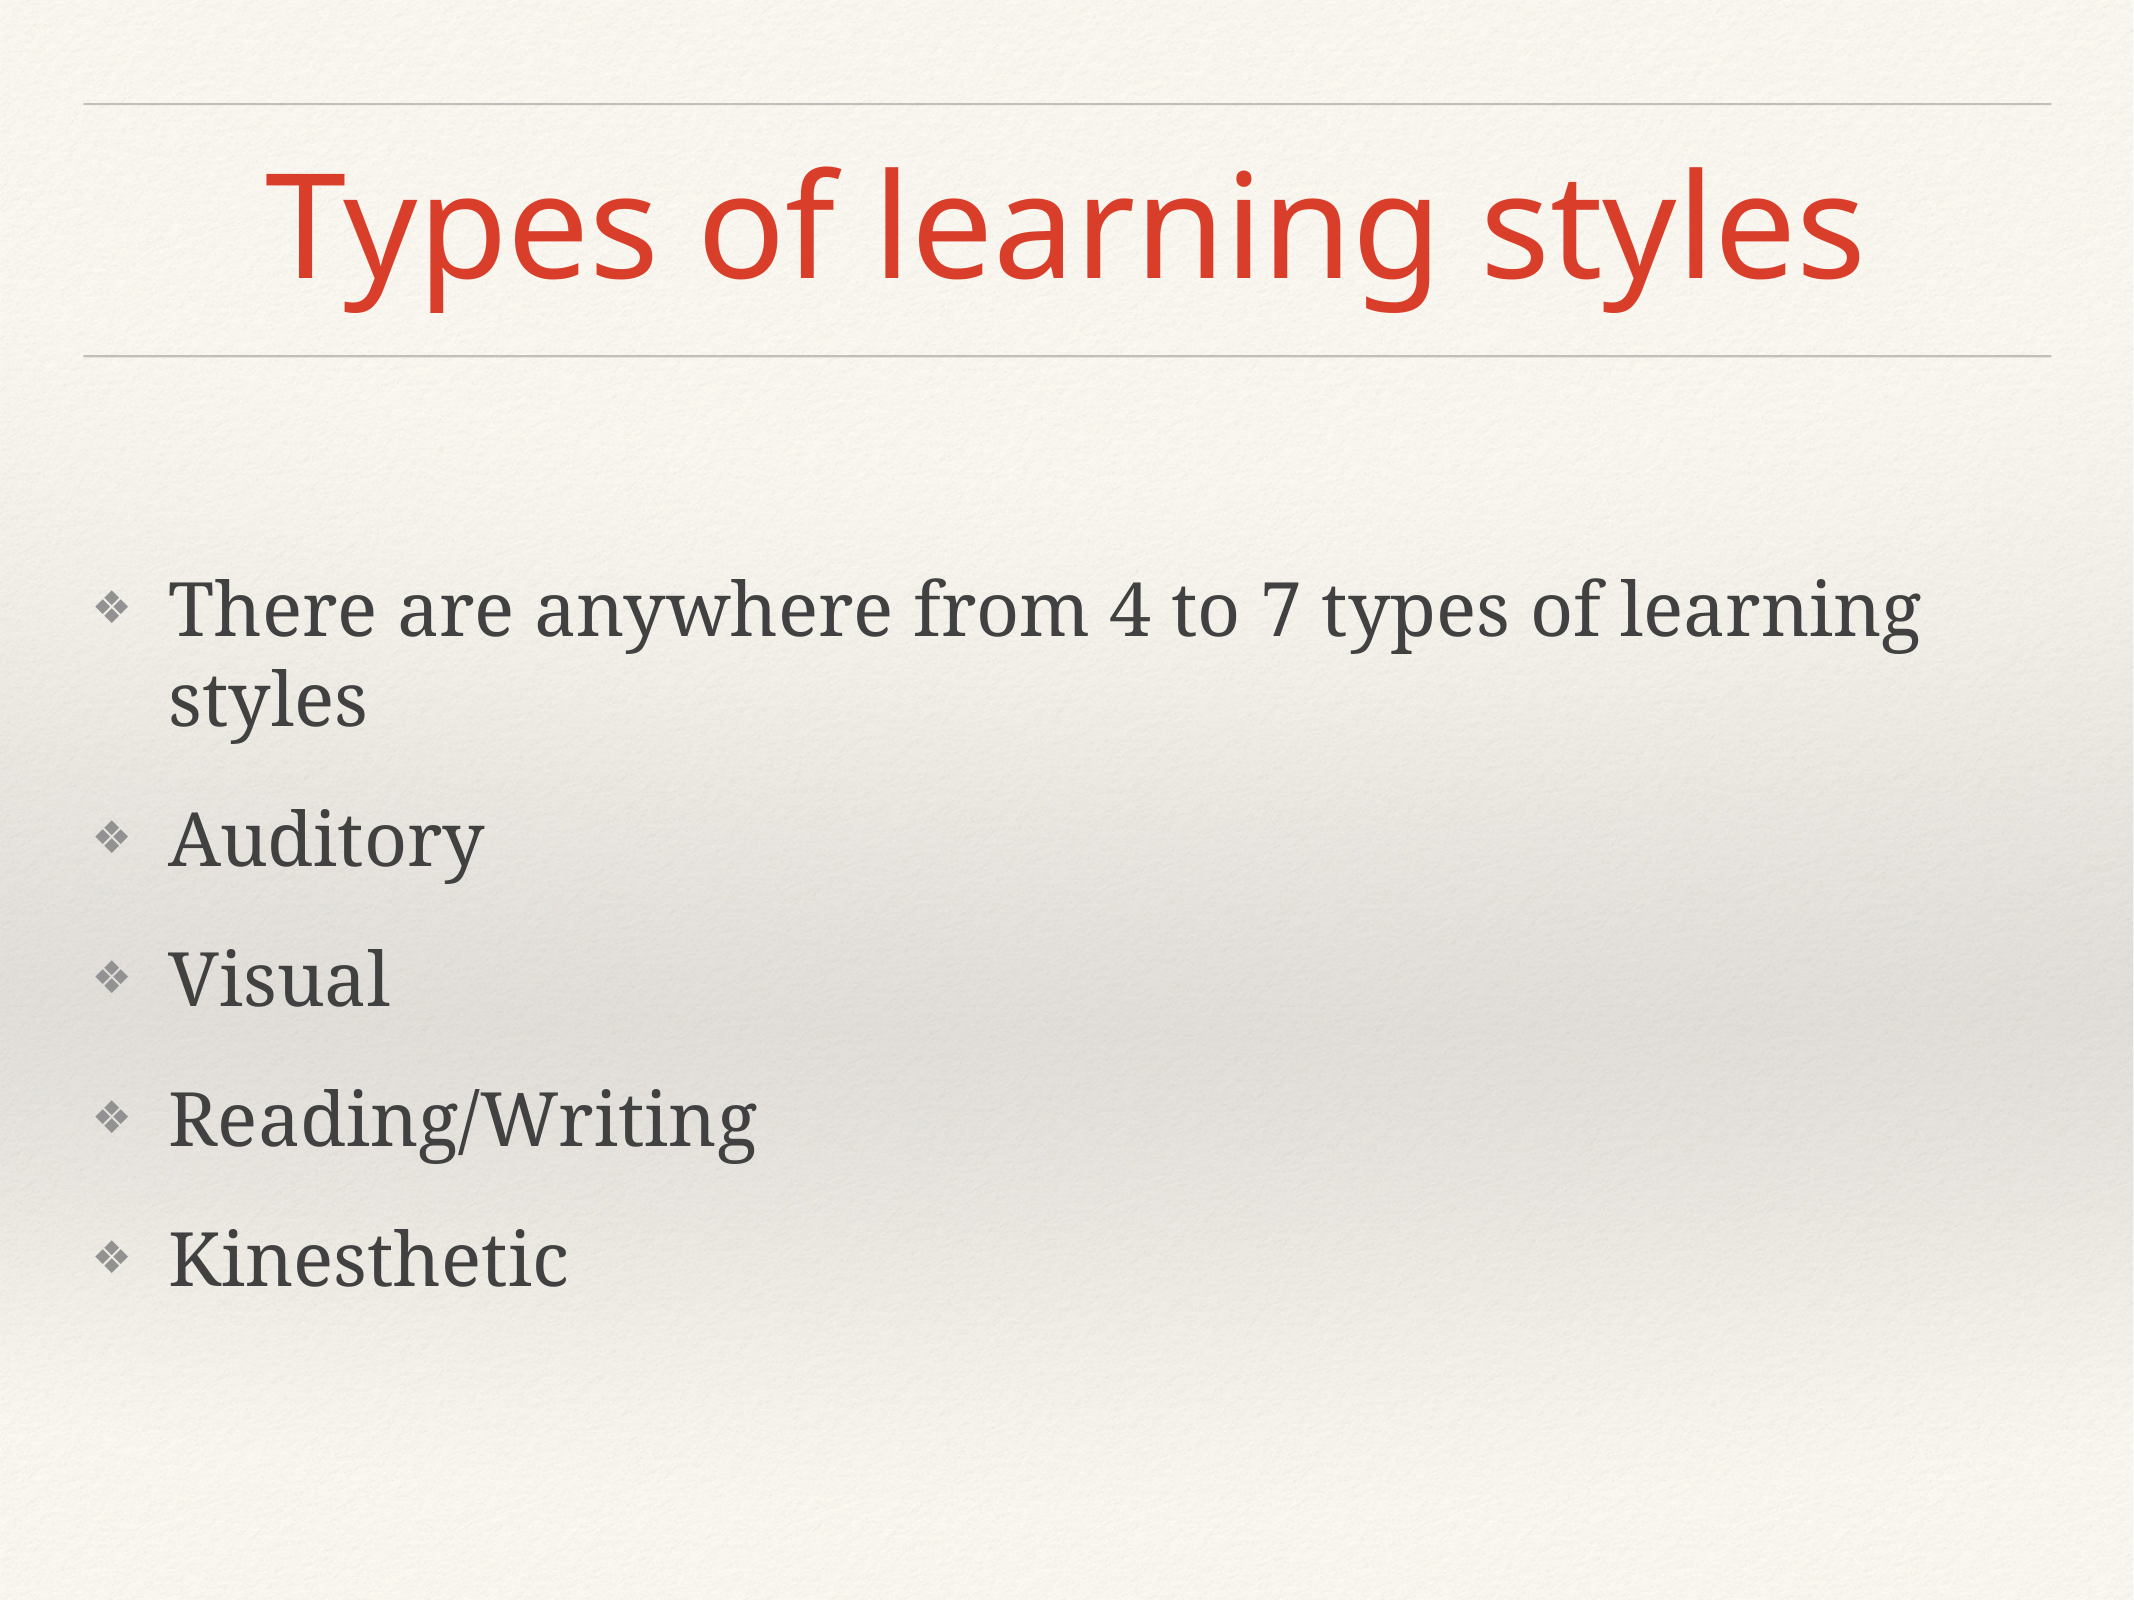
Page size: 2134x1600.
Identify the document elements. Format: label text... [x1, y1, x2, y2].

list There are anywhere from 4 to 7 types of learning styles Auditory Visual Reading/Writing Kinesthetic [82, 430, 2051, 1432]
title Types of learning styles [82, 130, 2051, 332]
picture [0, 0, 2134, 1600]
